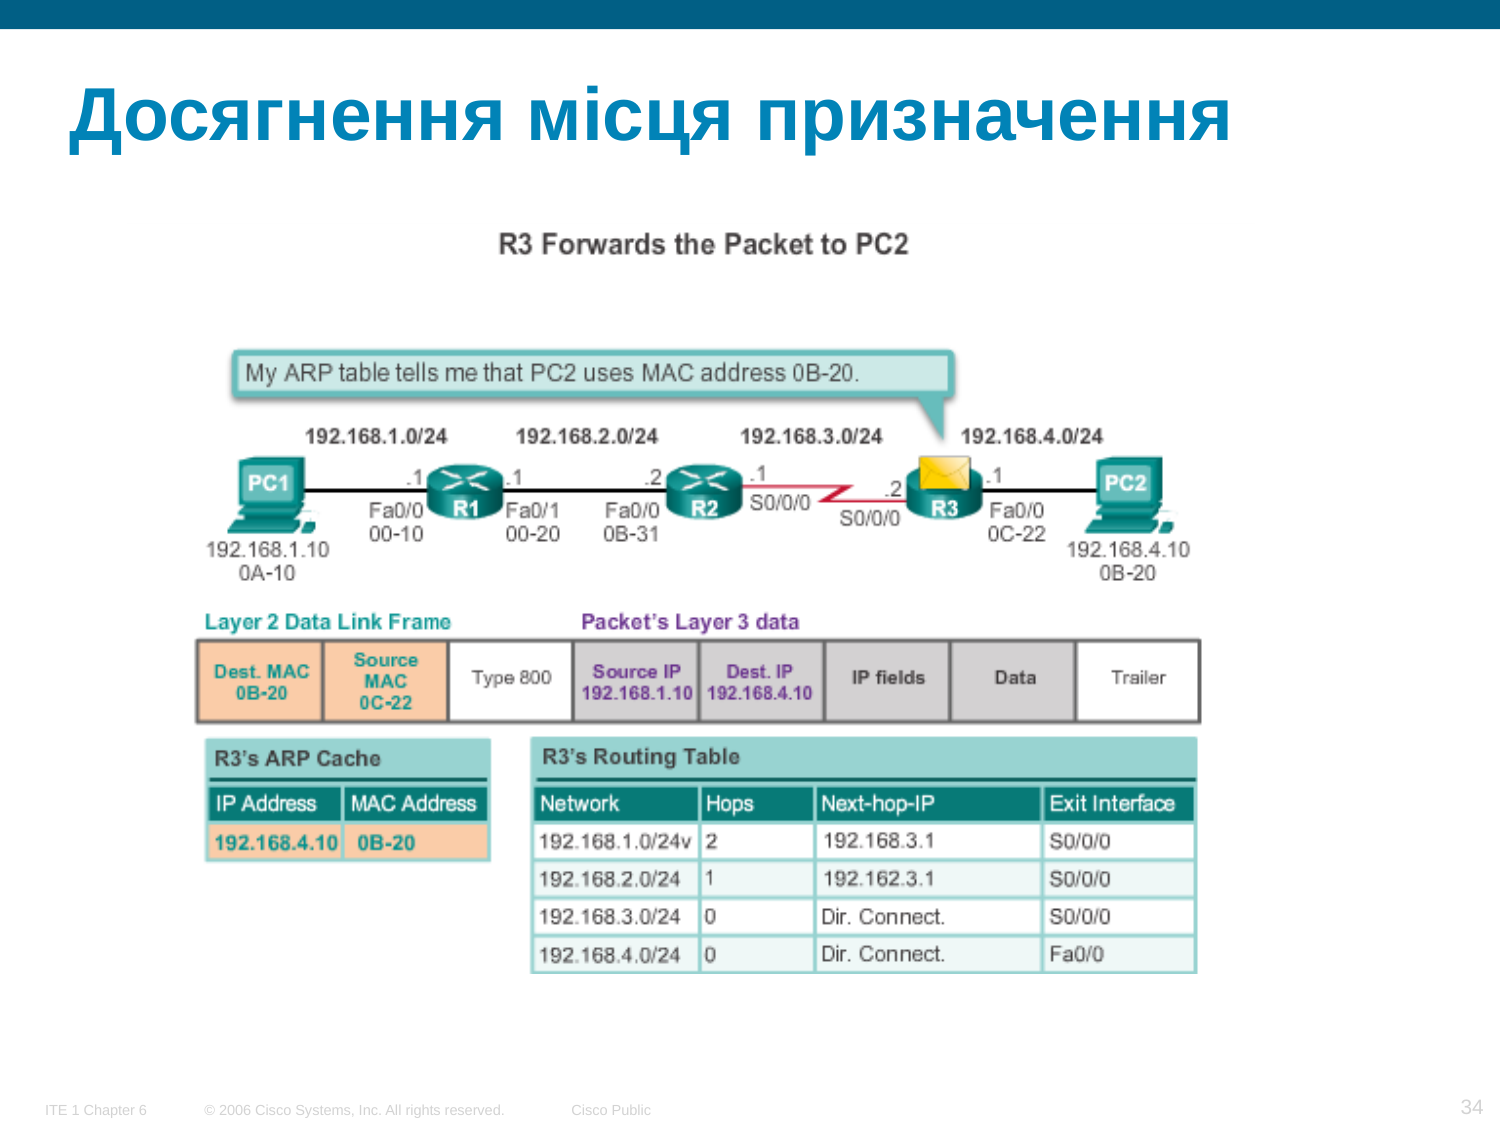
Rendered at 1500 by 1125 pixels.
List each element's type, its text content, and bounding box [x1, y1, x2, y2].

title Досягнення місця призначення [55, 26, 1392, 164]
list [127, 223, 1255, 974]
